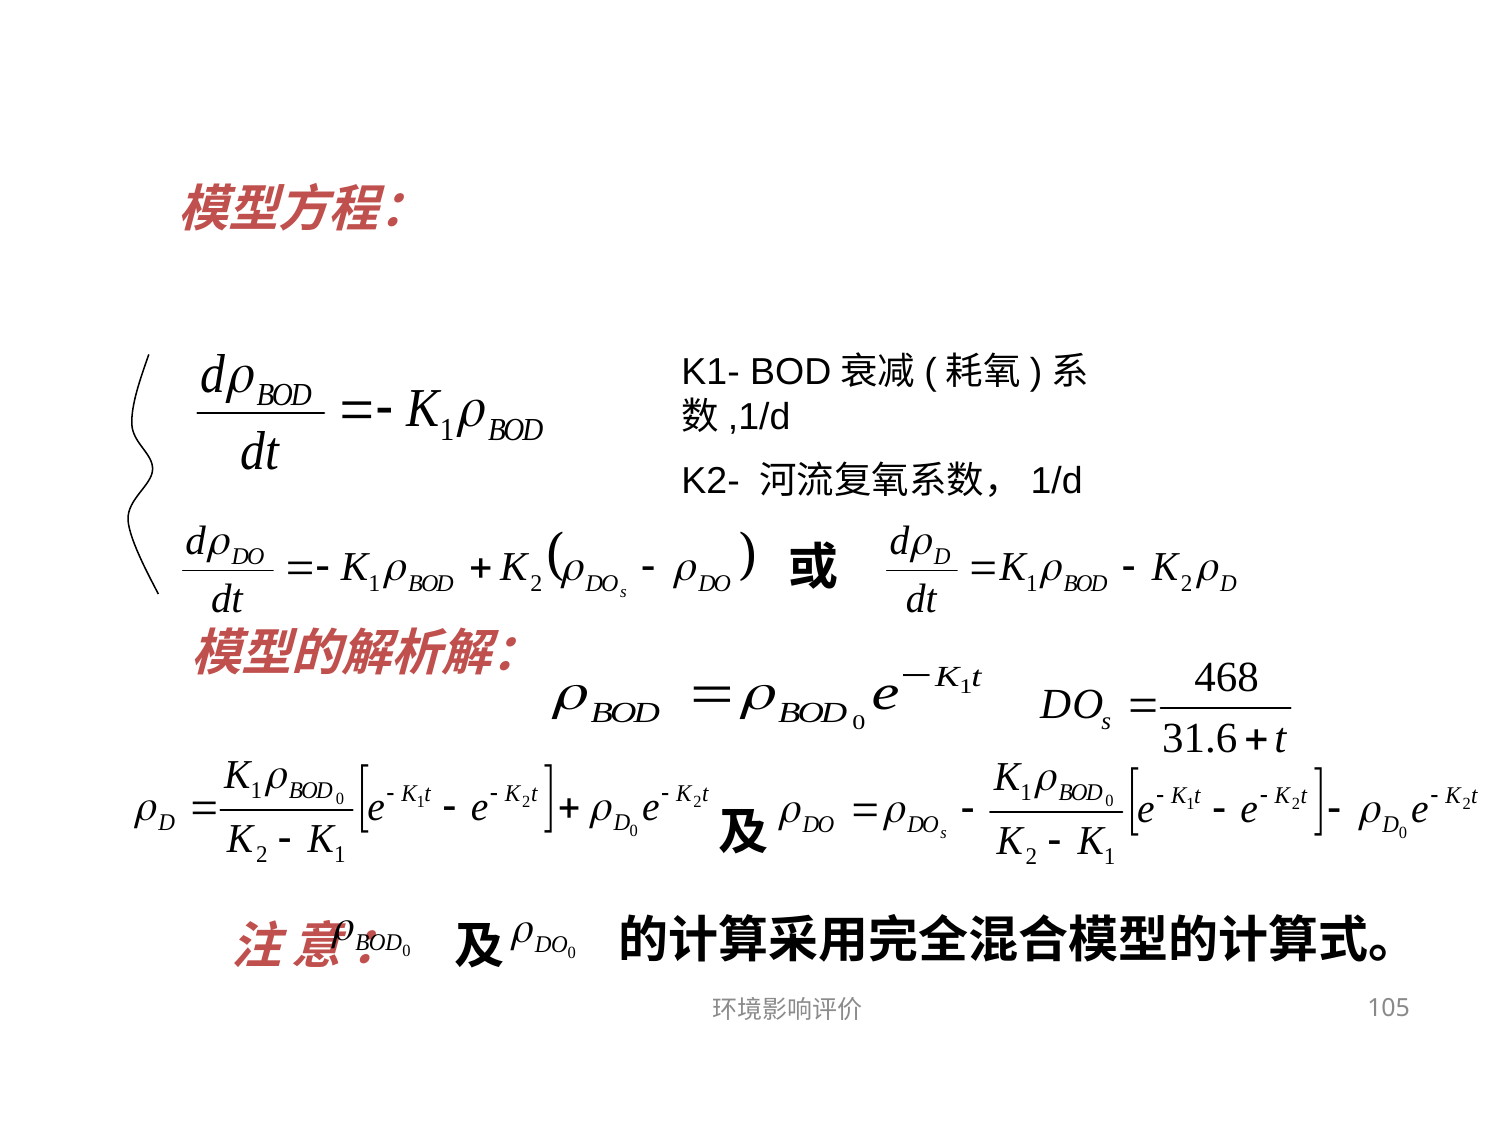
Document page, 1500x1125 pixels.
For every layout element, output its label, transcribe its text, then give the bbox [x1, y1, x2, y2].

text_box 及 [721, 791, 764, 867]
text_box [538, 655, 994, 739]
text_box K1- BOD衰减(耗氧)系数,1/d K2- 河流复氧系数，1/d [666, 339, 1198, 509]
text_box [128, 354, 159, 595]
text_box 或 [773, 527, 854, 603]
footer 环境影响评价 [549, 971, 1025, 1047]
text_box 模型的解析解： [141, 612, 788, 676]
text_box 的计算采用完全混合模型的计算式。 [603, 900, 1434, 975]
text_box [501, 900, 586, 967]
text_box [769, 749, 1487, 874]
list 模型方程： [164, 175, 1439, 305]
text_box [175, 515, 755, 623]
text_box 及 [439, 906, 520, 982]
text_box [879, 515, 1244, 623]
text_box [188, 339, 558, 482]
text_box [322, 898, 423, 965]
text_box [125, 747, 717, 872]
text_box 注意： [152, 906, 318, 969]
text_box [1031, 650, 1302, 763]
slide_number 105 [1112, 975, 1425, 1047]
